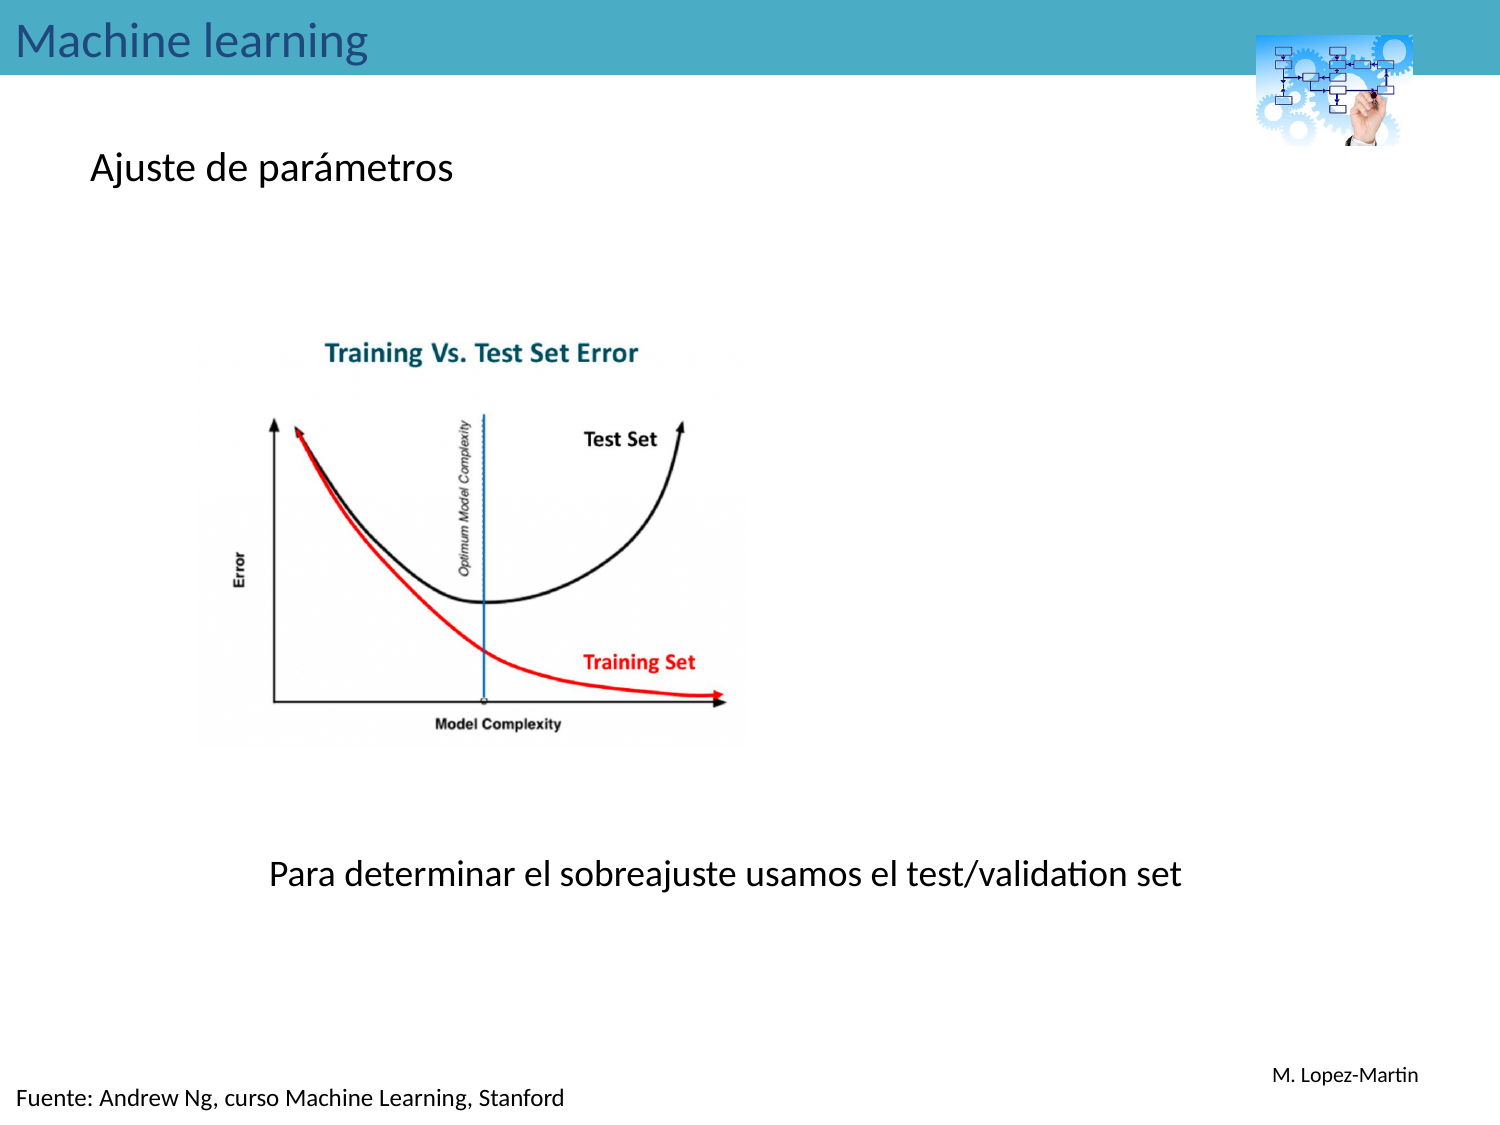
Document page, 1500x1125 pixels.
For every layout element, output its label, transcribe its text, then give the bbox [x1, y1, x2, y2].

text_box Fuente: Andrew Ng, curso Machine Learning, Stanford [1, 1074, 640, 1120]
picture [197, 324, 747, 748]
text_box Para determinar el sobreajuste usamos el test/validation set [254, 841, 1199, 901]
picture [1256, 35, 1413, 146]
text_box M. Lopez-Martin [1257, 1053, 1435, 1094]
list Ajuste de parámetros [75, 137, 1488, 1038]
text_box Machine learning [0, 0, 1500, 75]
